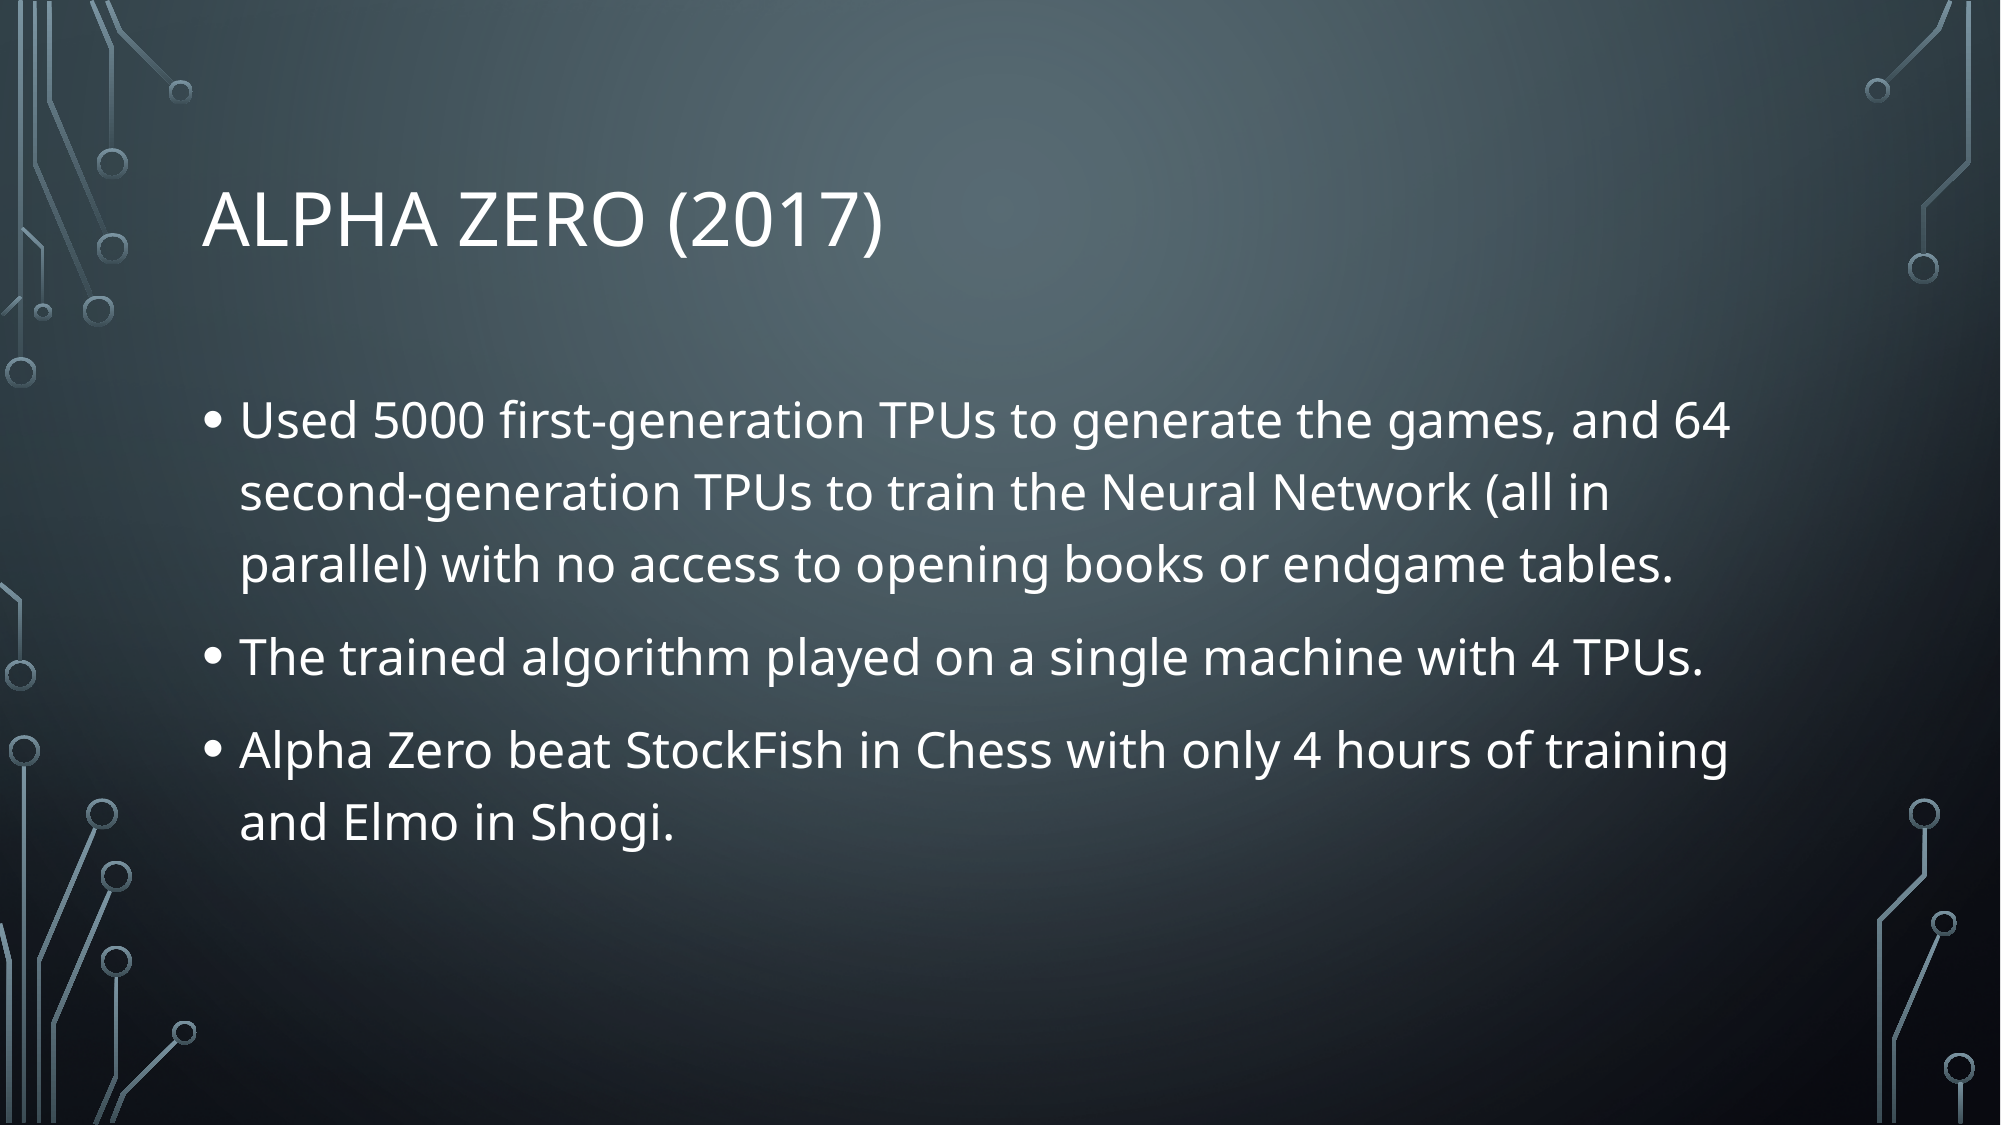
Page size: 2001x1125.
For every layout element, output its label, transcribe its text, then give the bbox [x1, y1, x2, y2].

list Used 5000 first-generation TPUs to generate the games, and 64 second-generation TPUs to train the Neural Network (all in parallel) with no access to opening books or endgame tables. The trained algorithm played on a single machine with 4 TPUs. Alpha Zero beat StockFish in Chess with only 4 hours of training and Elmo in Shogi. [187, 369, 1813, 950]
title Alpha Zero (2017) [187, 101, 1813, 344]
